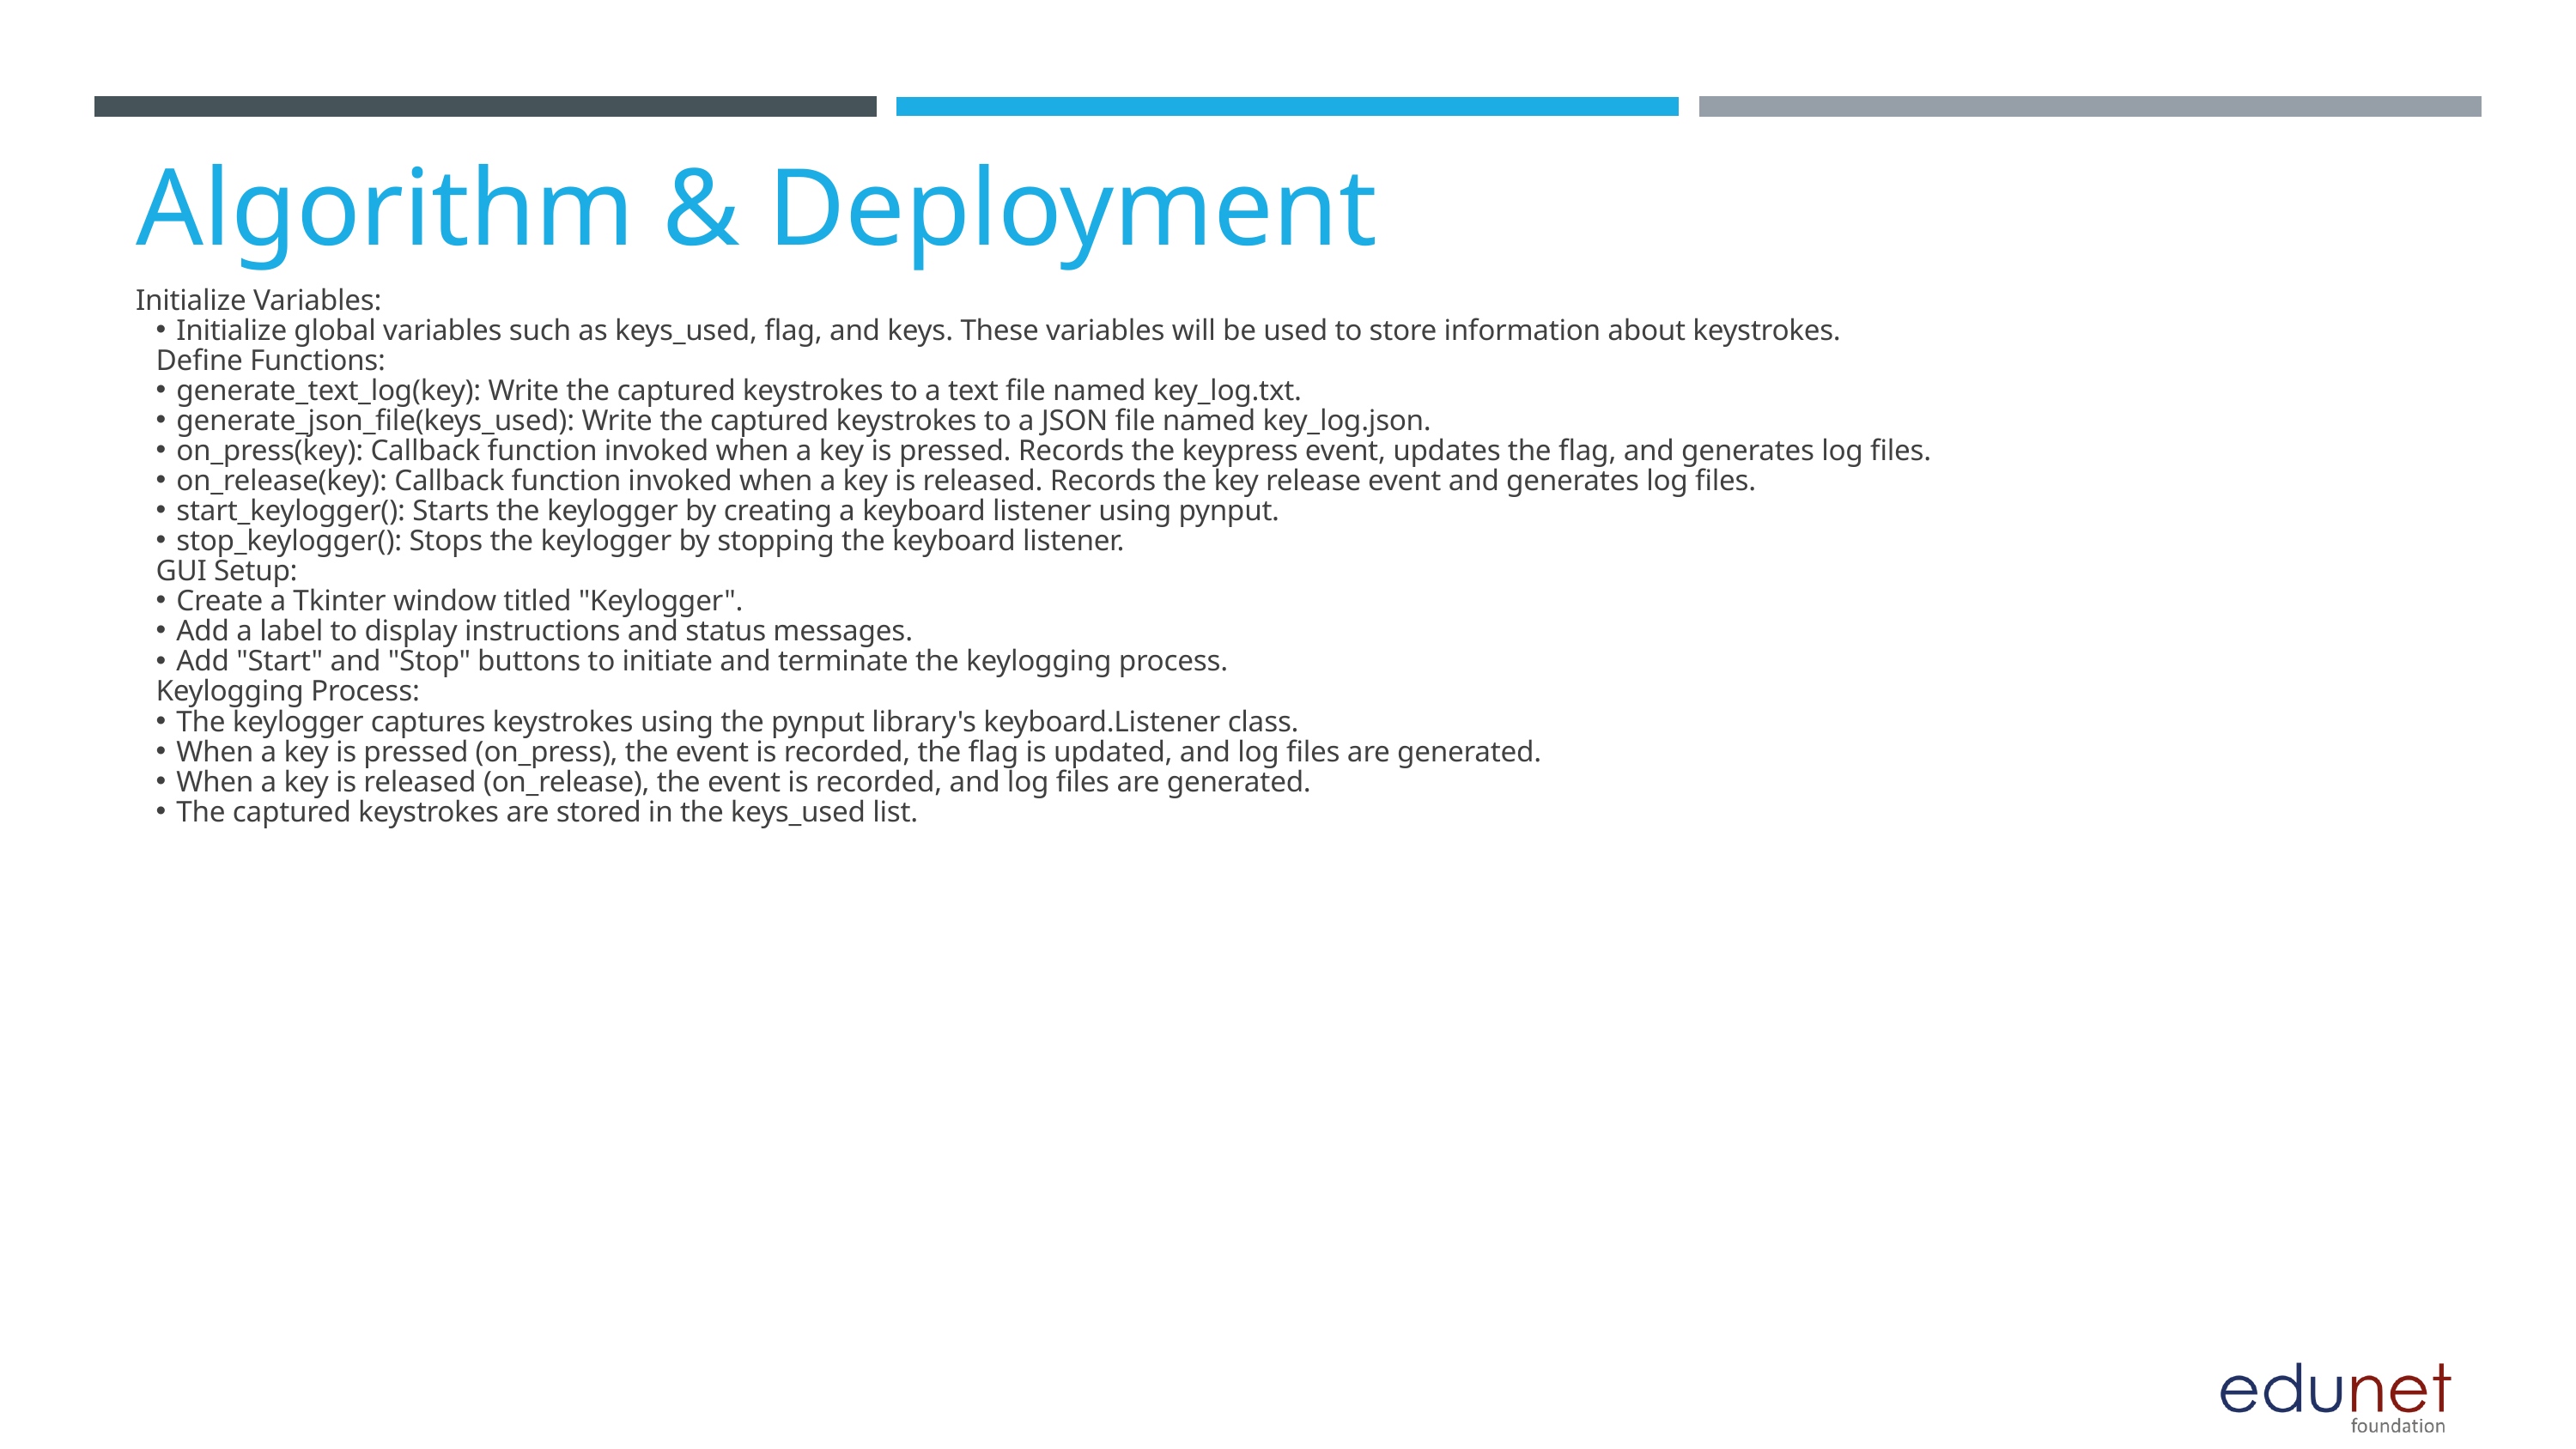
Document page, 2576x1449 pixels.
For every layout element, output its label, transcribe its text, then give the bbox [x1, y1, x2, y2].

text_box Algorithm & Deployment [136, 138, 2440, 266]
text_box Initialize Variables: Initialize global variables such as keys_used, flag, and keys. These variables will be used to store information about keystrokes. Define Functions: generate_text_log(key): Write the captured keystrokes to a text file named key_log.txt. generate_json_file(keys_used): Write the captured keystrokes to a JSON file named key_log.json. on_press(key): Callback function invoked when a key is pressed. Records the keypress event, updates the flag, and generates log files. on_release(key): Callback function invoked when a key is released. Records the key release event and generates log files. start_keylogger(): Starts the keylogger by creating a keyboard listener using pynput. stop_keylogger(): Stops the keylogger by stopping the keyboard listener. GUI Setup: Create a Tkinter window titled "Keylogger". Add a label to display instructions and status messages. Add "Start" and "Stop" buttons to initiate and terminate the keylogging process. Keylogging Process: The keylogger captures keystrokes using the pynput library's keyboard.Listener class. When a key is pressed (on_press), the event is recorded, the flag is updated, and log files are generated. When a key is released (on_release), the event is recorded, and log files are generated. The captured keystrokes are stored in the keys_used list. [136, 285, 2440, 828]
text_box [1698, 95, 2482, 118]
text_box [896, 96, 1680, 117]
text_box [2215, 1360, 2454, 1437]
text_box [94, 96, 878, 118]
